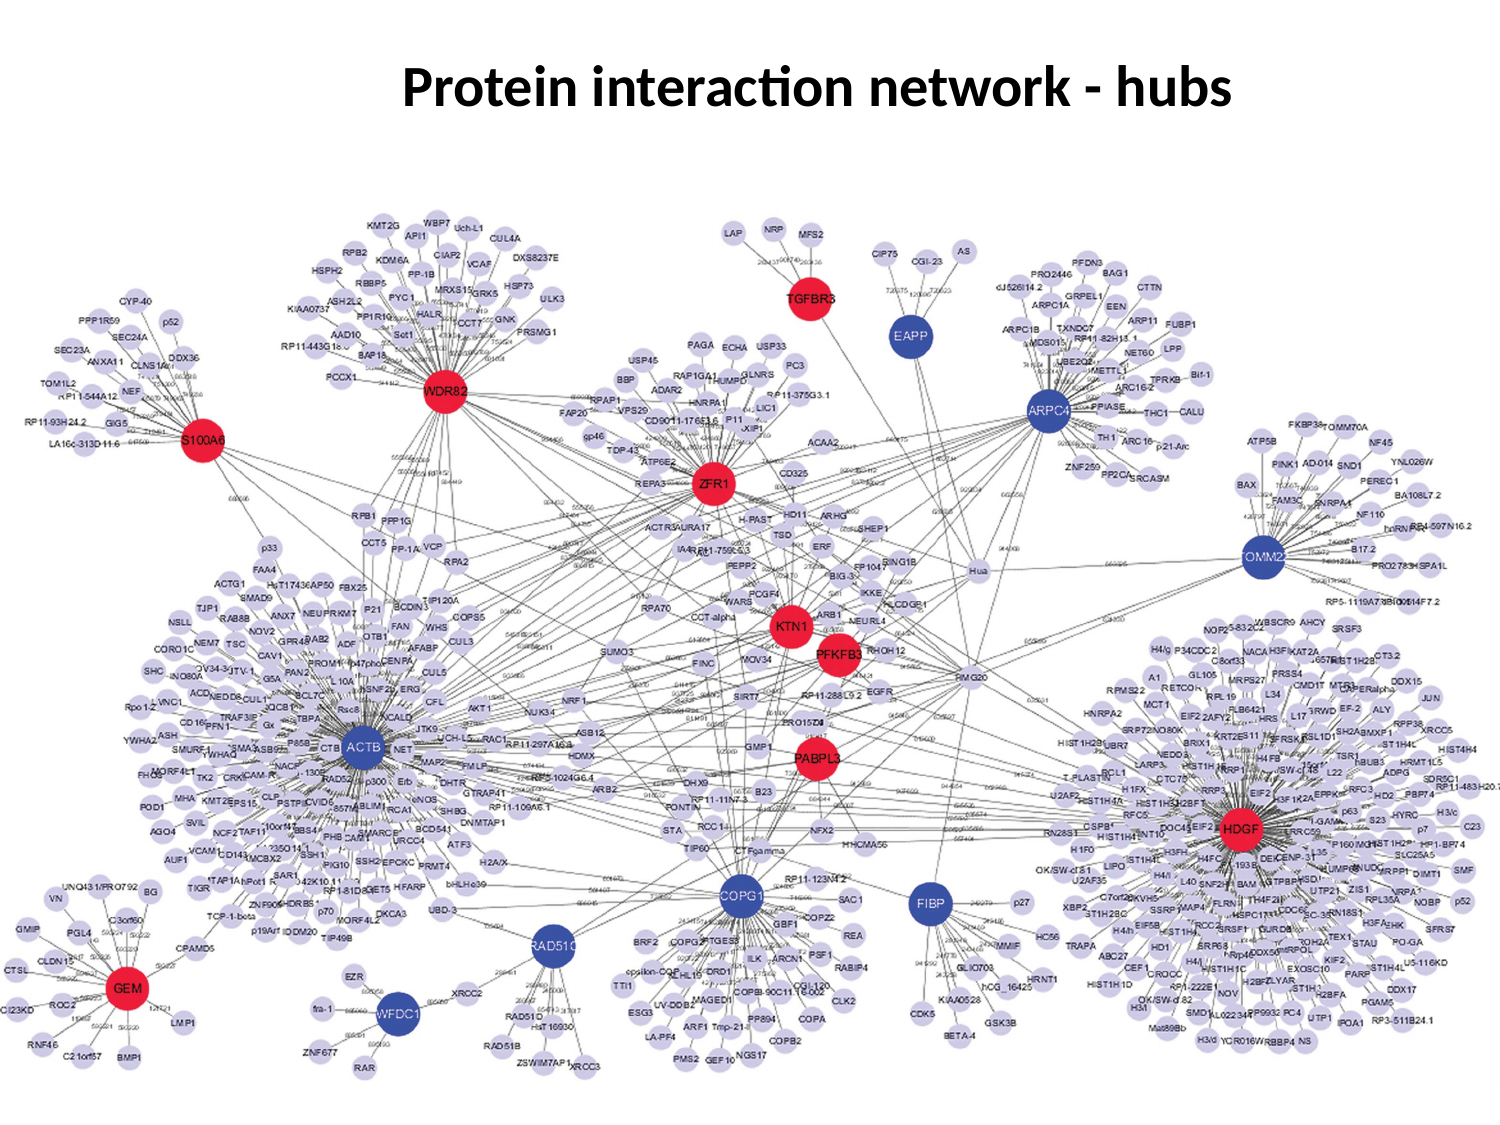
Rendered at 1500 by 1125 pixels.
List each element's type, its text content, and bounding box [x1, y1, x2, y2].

picture [0, 209, 1500, 1081]
text_box Protein interaction network - hubs [387, 40, 1248, 126]
